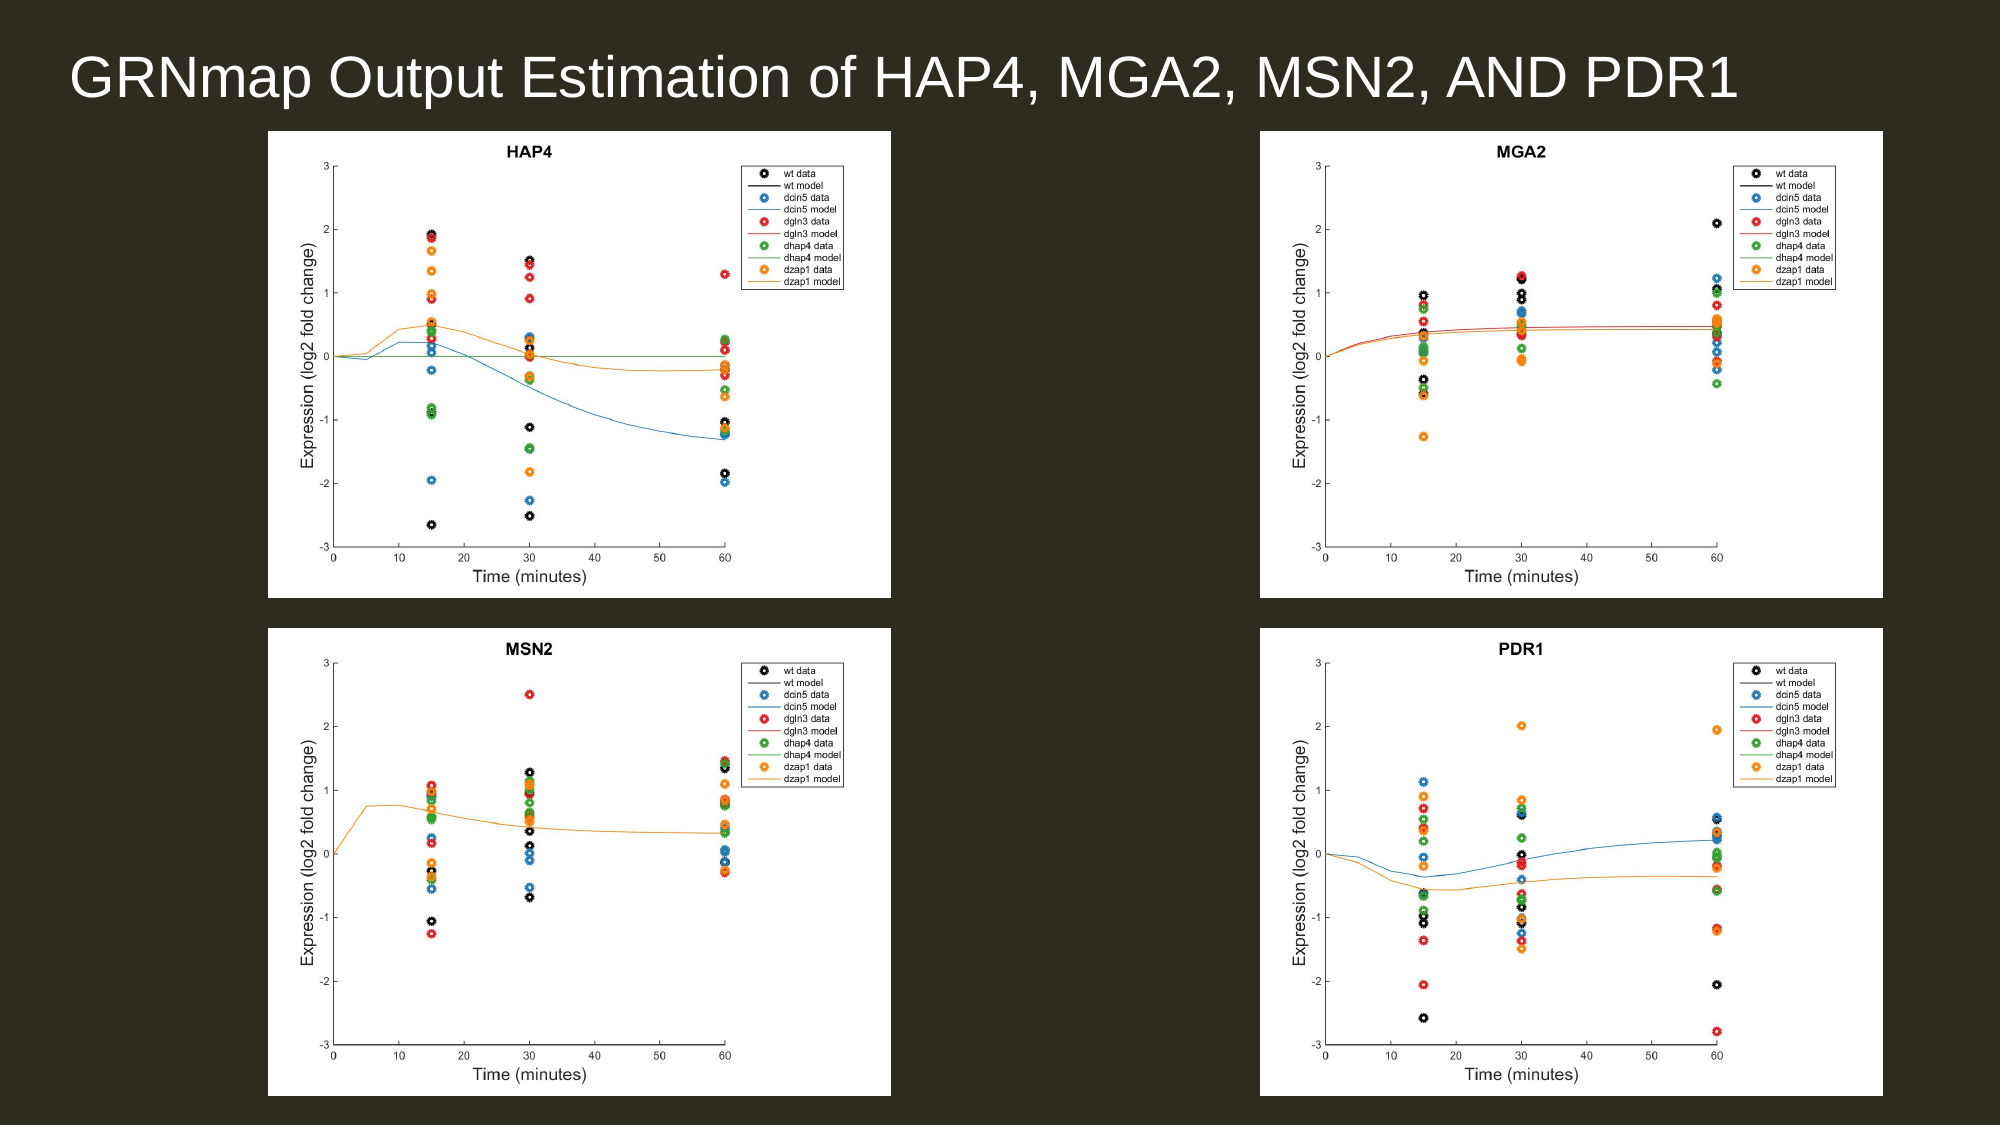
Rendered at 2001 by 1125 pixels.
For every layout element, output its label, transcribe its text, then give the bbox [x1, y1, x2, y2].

picture [268, 628, 891, 1096]
picture [268, 131, 891, 599]
text_box GRNmap Output Estimation of HAP4, MGA2, MSN2, AND PDR1 [55, 31, 1861, 187]
picture [1260, 131, 1883, 599]
picture [1260, 628, 1883, 1096]
